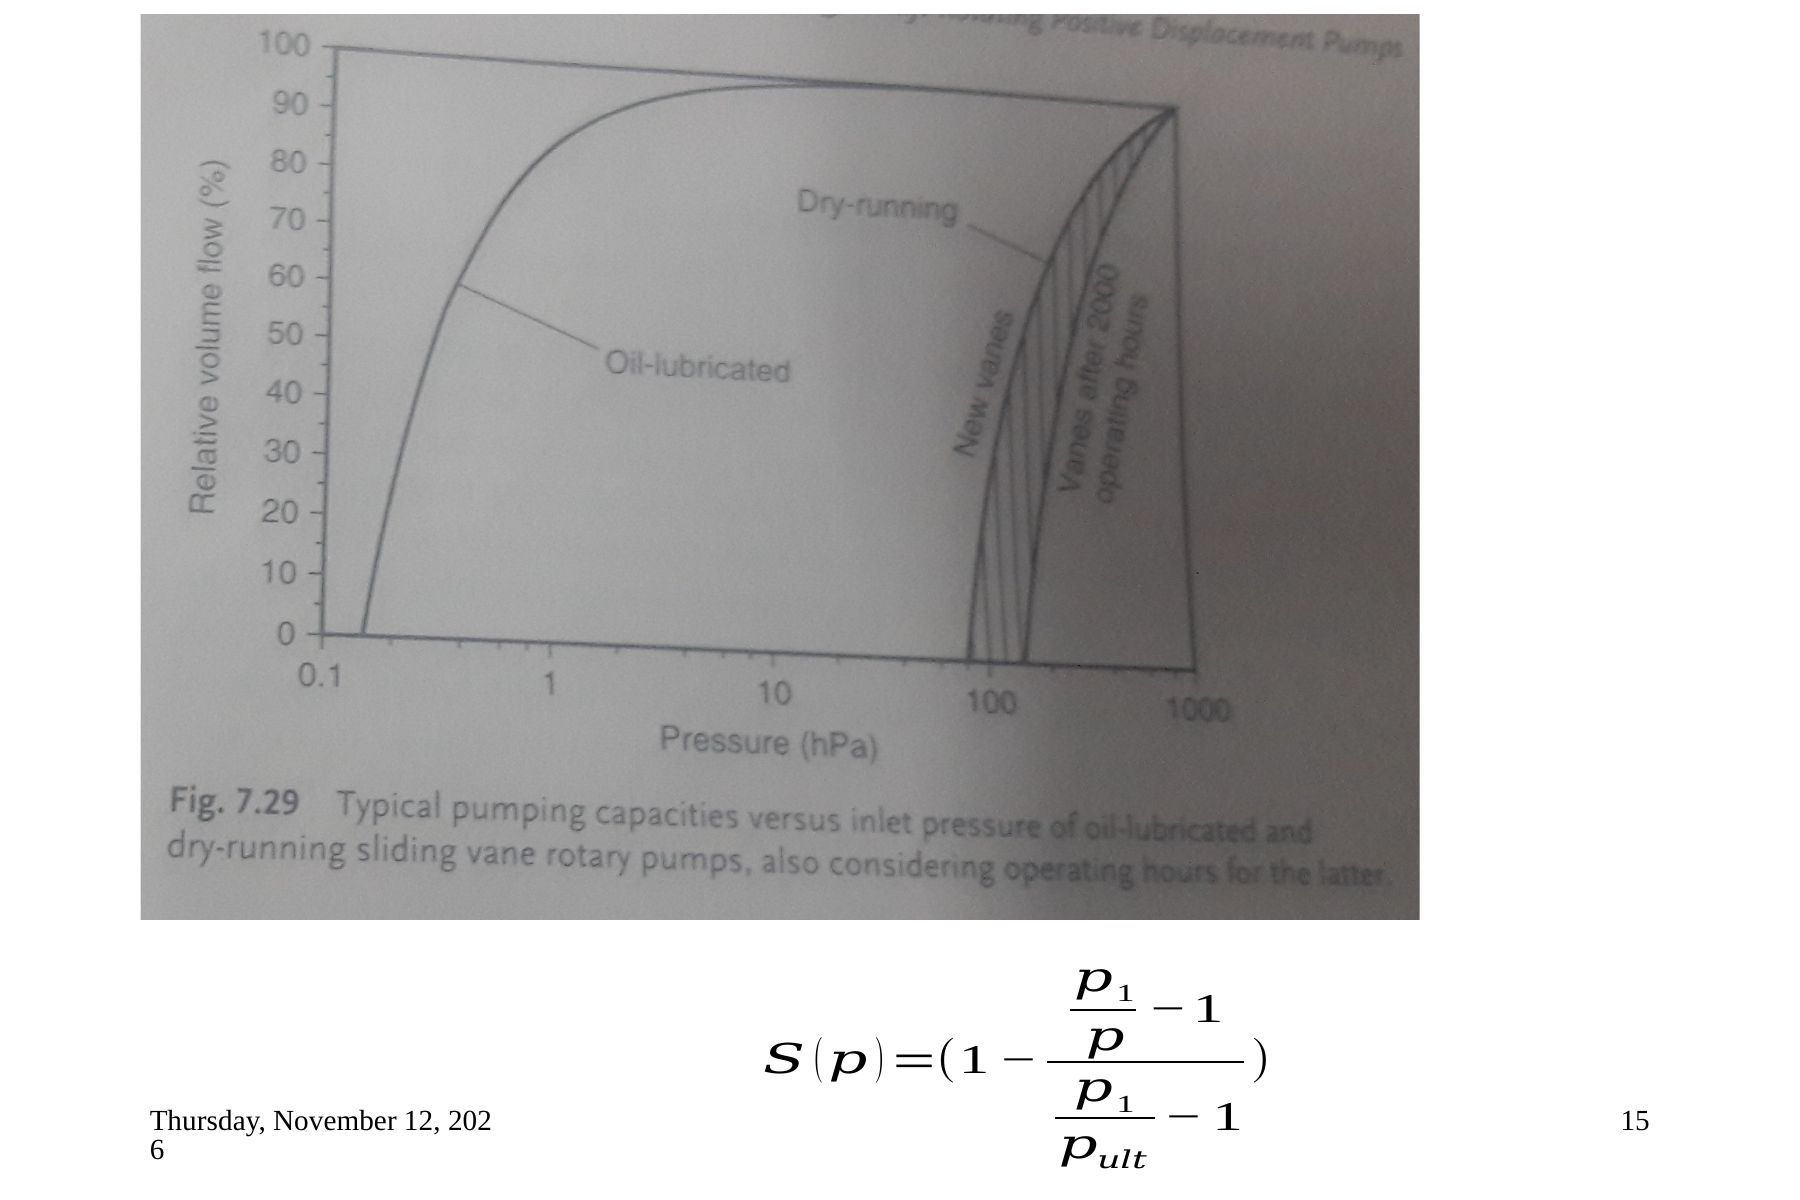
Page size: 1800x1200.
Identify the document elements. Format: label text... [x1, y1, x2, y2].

picture [140, 14, 1420, 920]
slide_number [134, 1092, 511, 1174]
slide_number 15 [1289, 1092, 1666, 1174]
